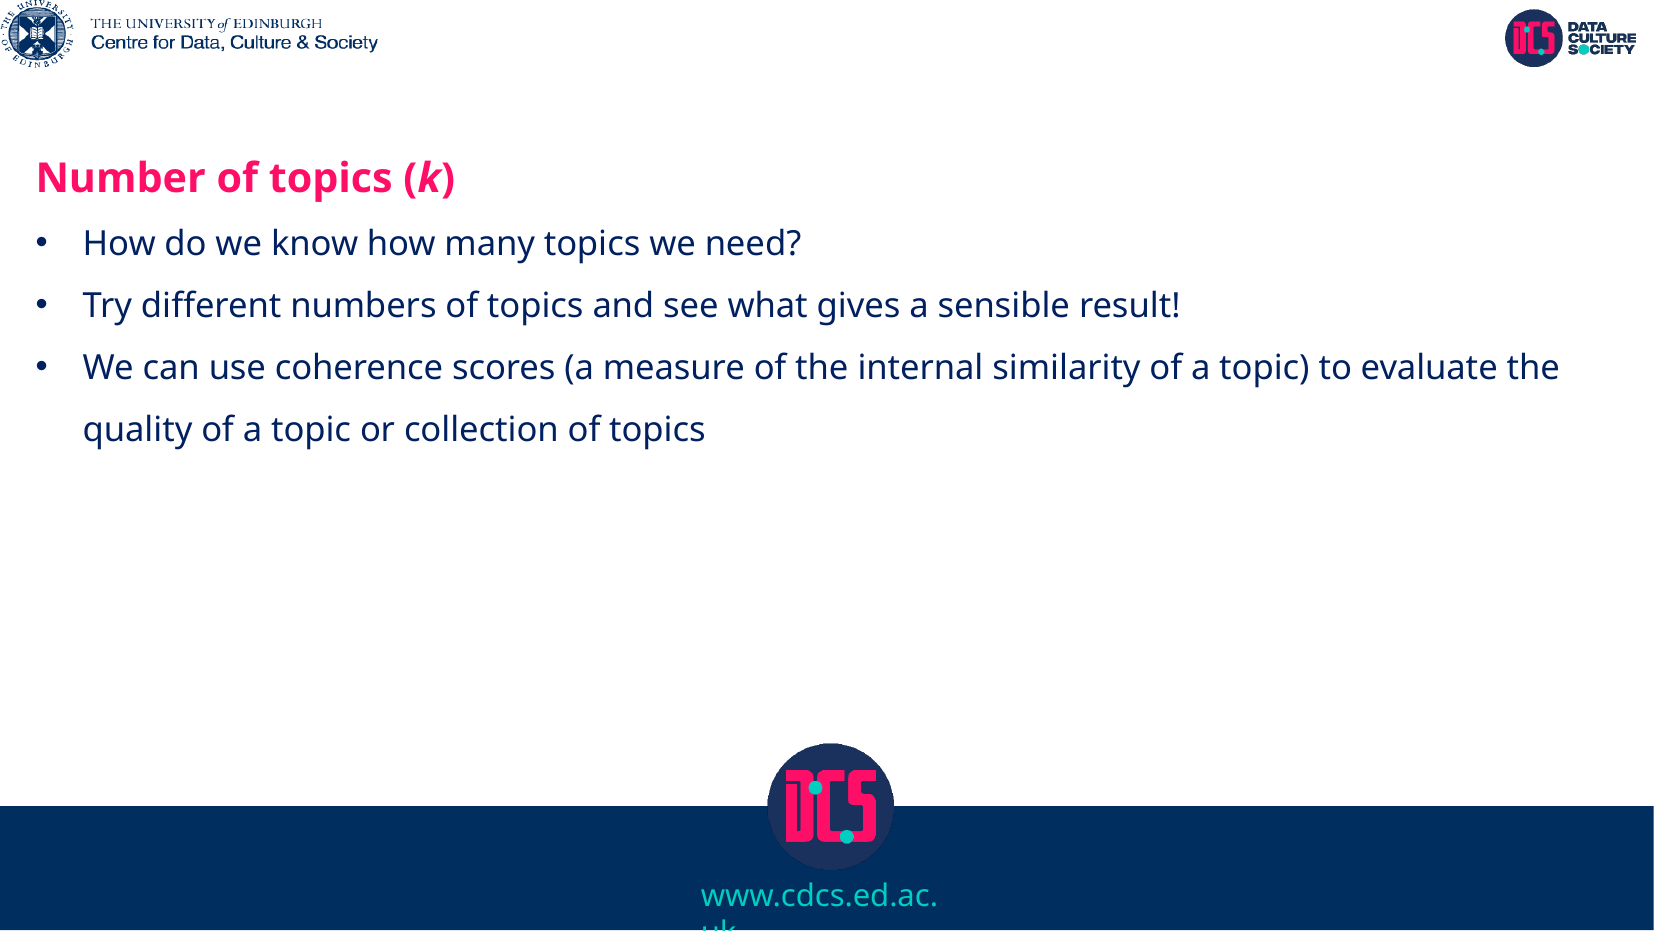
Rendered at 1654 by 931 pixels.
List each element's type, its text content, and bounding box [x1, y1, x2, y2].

text_box [905, 805, 1654, 931]
text_box Number of topics (k) How do we know how many topics we need? Try different numbers of topics and see what gives a sensible result! We can use coherence scores (a measure of the internal similarity of a topic) to evaluate the quality of a topic or collection of topics [23, 82, 1609, 703]
text_box [0, 805, 755, 931]
picture [0, 0, 378, 69]
text_box www.cdcs.ed.ac.uk [686, 868, 968, 931]
picture [1496, 0, 1654, 123]
picture [755, 731, 905, 881]
